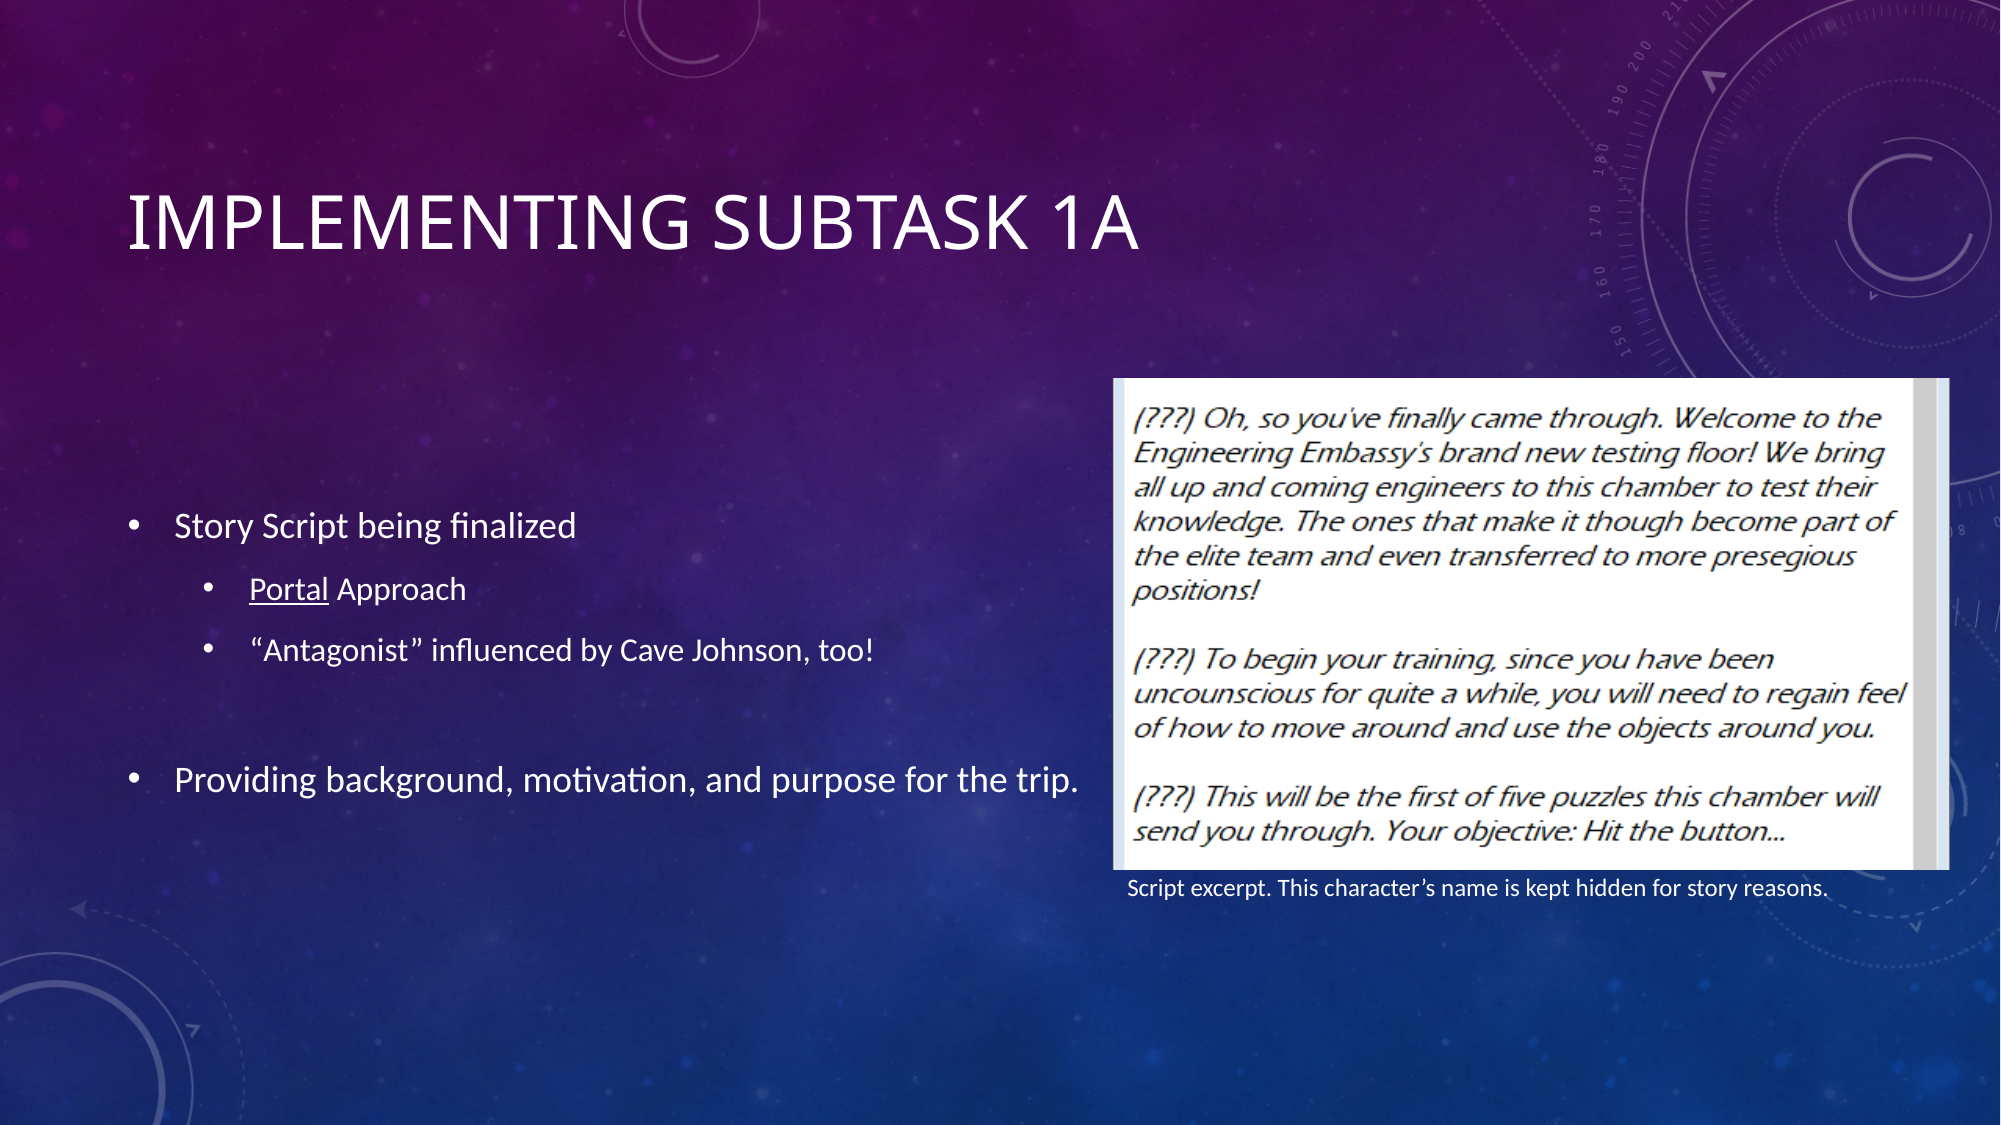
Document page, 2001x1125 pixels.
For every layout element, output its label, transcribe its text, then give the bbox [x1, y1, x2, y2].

title Implementing Subtask 1A [112, 99, 1775, 339]
text_box Script excerpt. This character’s name is kept hidden for story reasons. [1112, 879, 1951, 909]
picture [0, 0, 2001, 1125]
list Story Script being finalized Portal Approach “Antagonist” influenced by Cave Johnson, too! Providing background, motivation, and purpose for the trip. [112, 351, 1775, 950]
